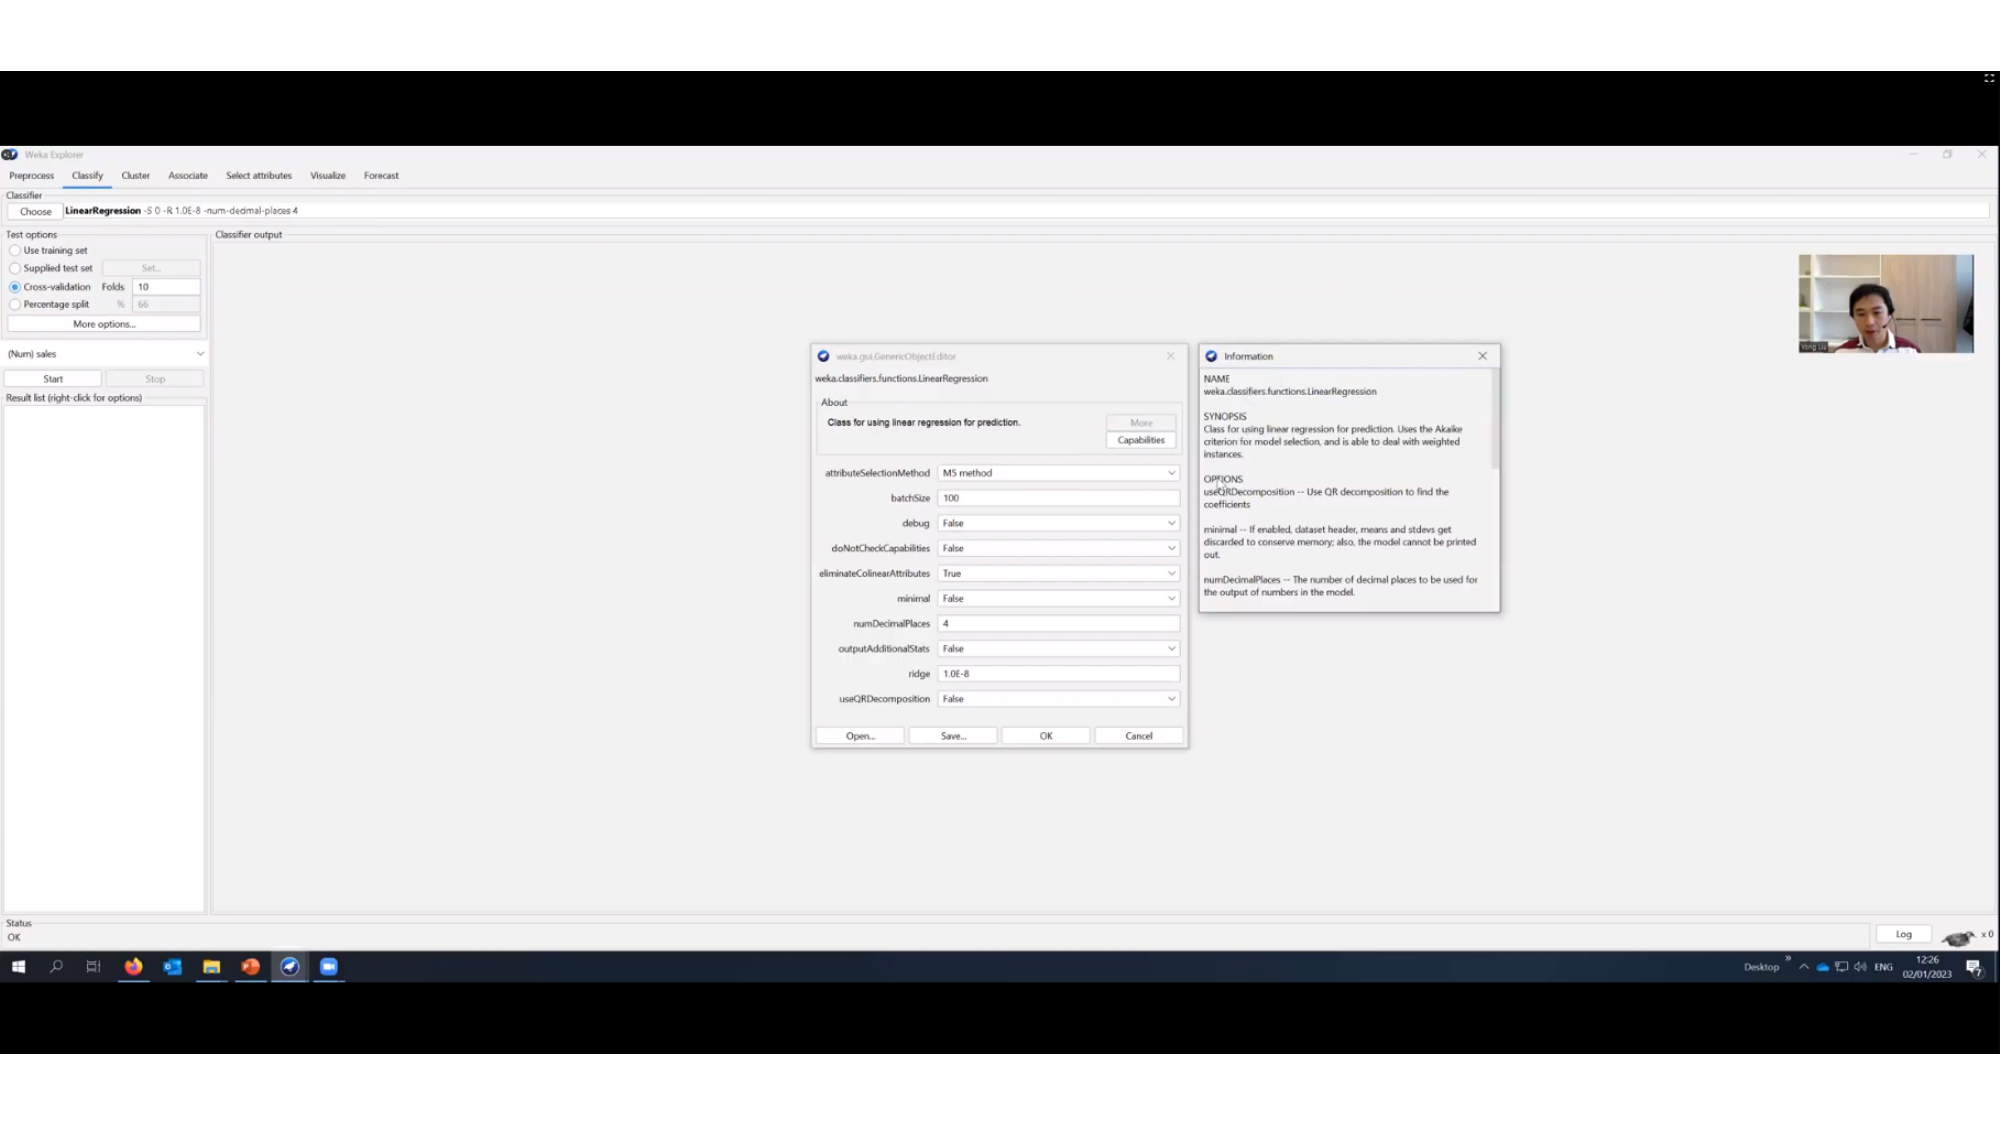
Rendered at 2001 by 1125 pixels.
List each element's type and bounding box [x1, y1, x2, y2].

picture [0, 70, 2000, 1054]
